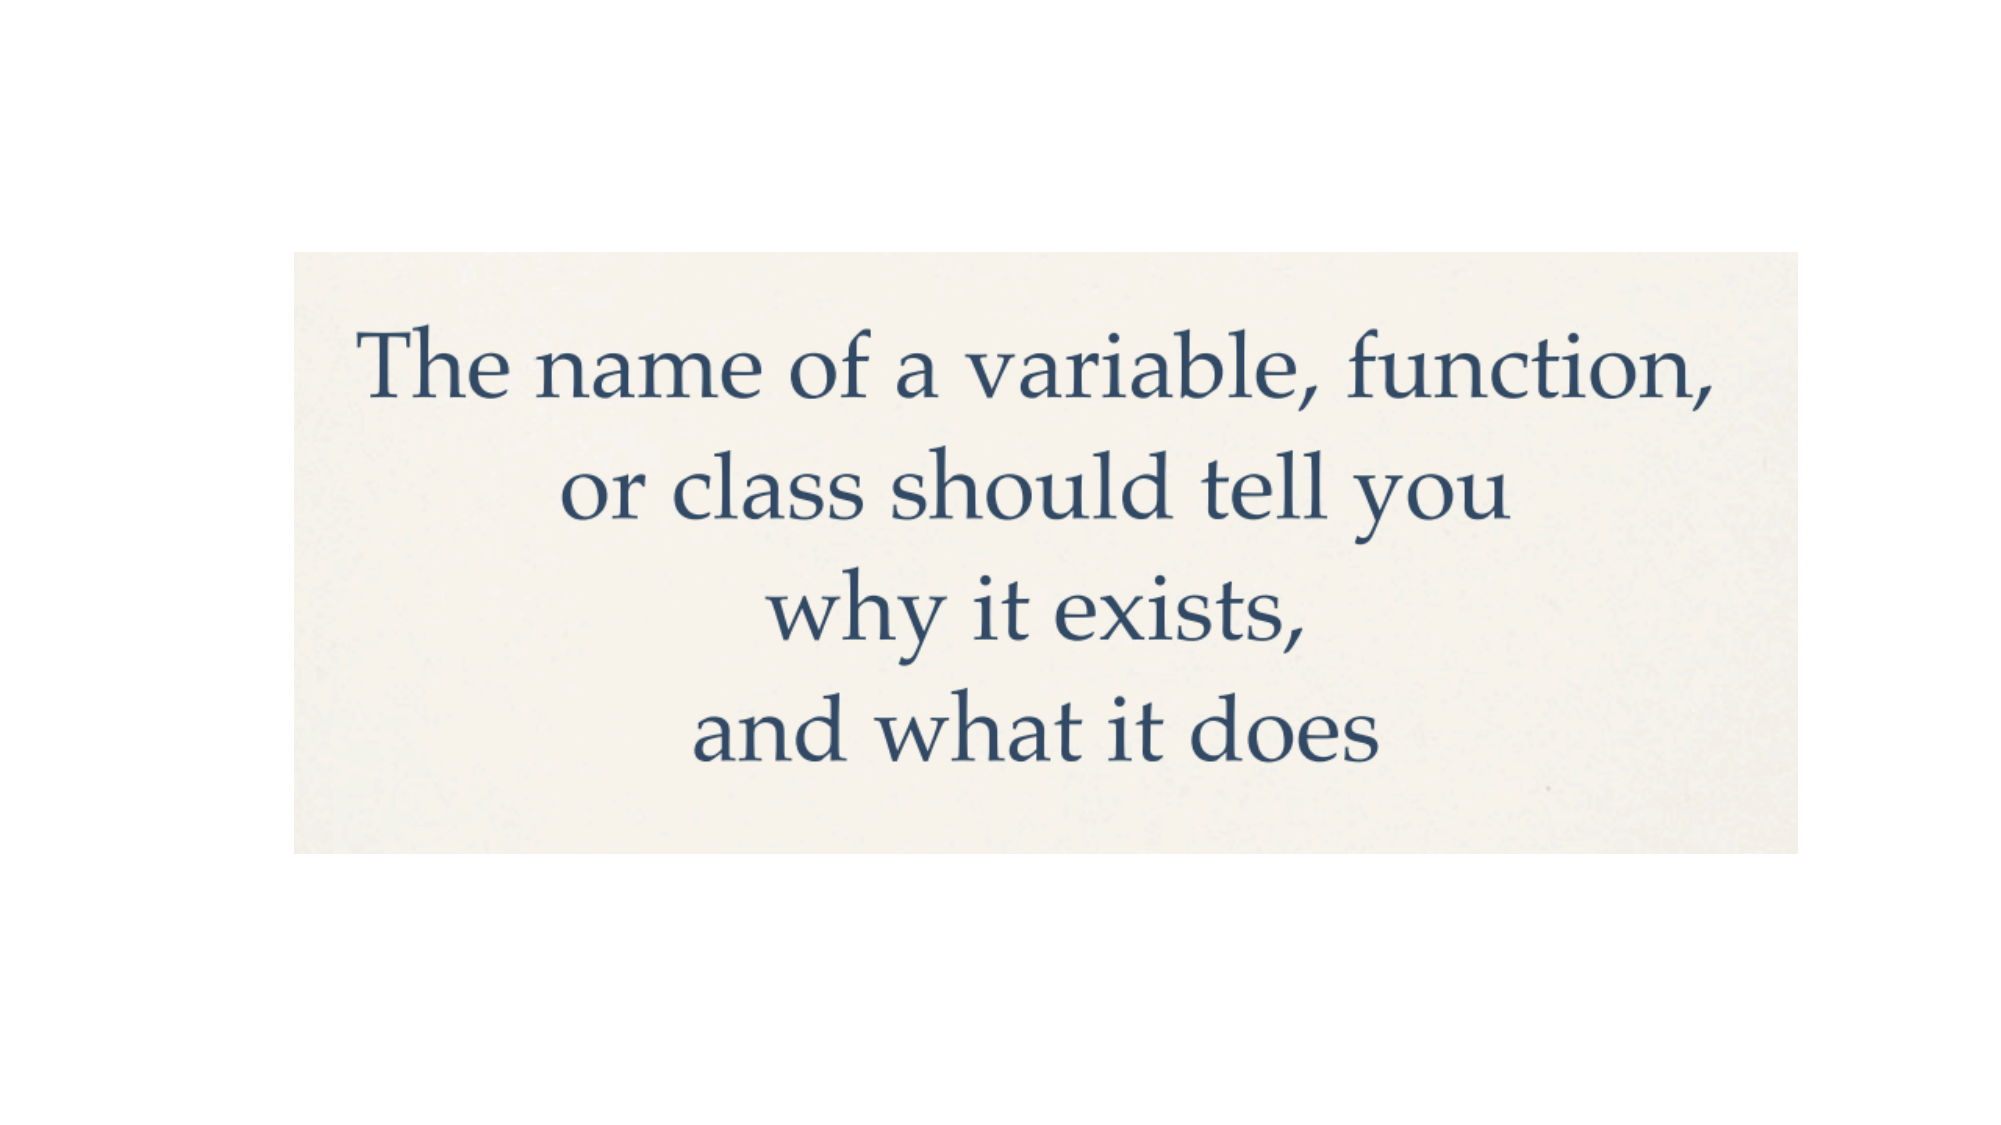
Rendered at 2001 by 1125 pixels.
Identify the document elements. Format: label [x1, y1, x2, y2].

picture [294, 252, 1798, 855]
